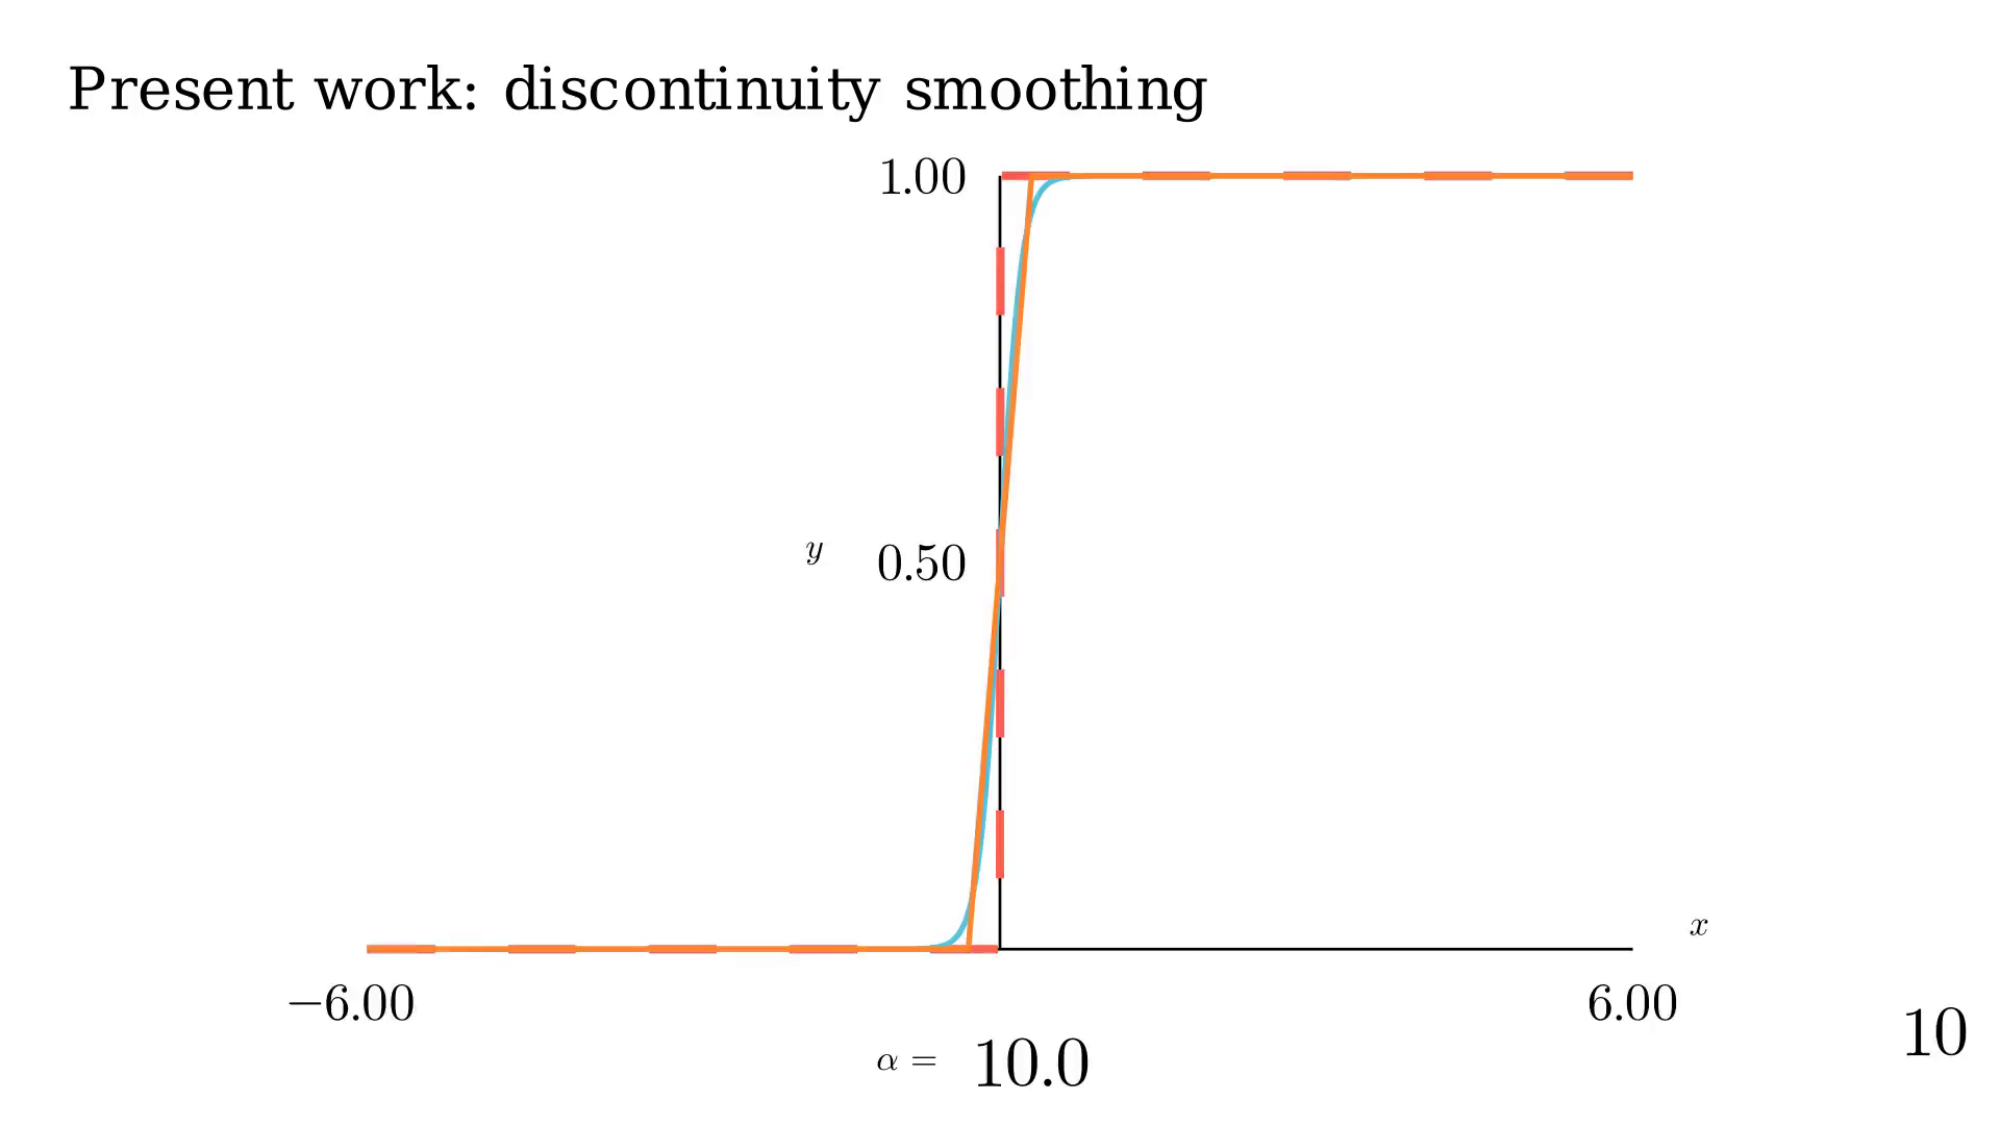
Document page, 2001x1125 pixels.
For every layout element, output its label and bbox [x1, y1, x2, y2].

text_box [0, 0, 2000, 1125]
